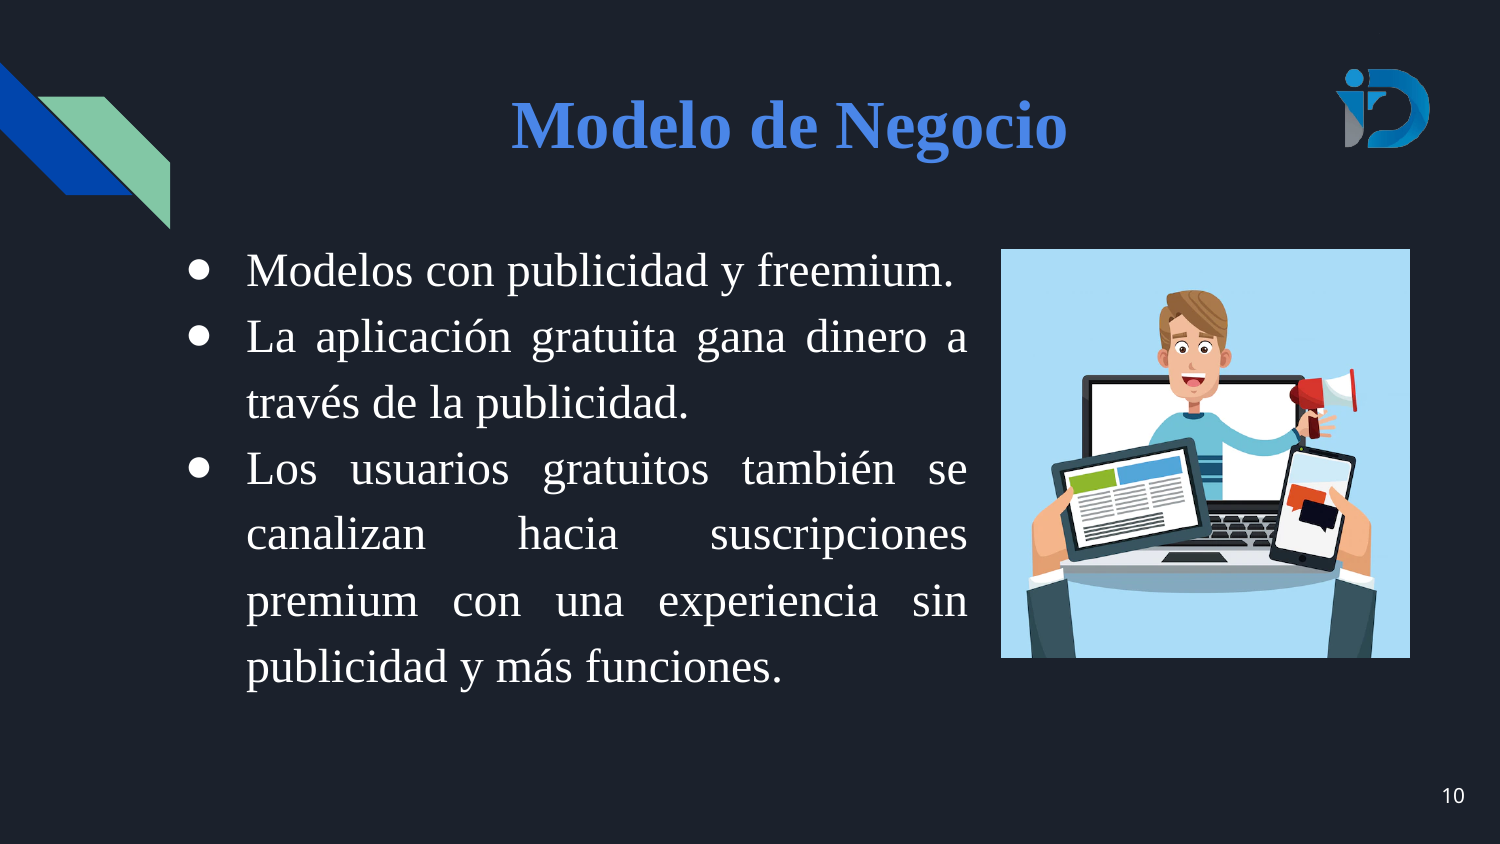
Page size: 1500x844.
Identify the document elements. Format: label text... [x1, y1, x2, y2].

slide_number ‹#› [1389, 764, 1480, 830]
title Modelo de Negocio [212, 64, 1368, 215]
picture [1000, 248, 1410, 658]
picture [1309, 32, 1458, 184]
list Modelos con publicidad y freemium. La aplicación gratuita gana dinero a través de la publicidad. Los usuarios gratuitos también se canalizan hacia suscripciones premium con una experiencia sin publicidad y más funciones. [156, 214, 985, 693]
